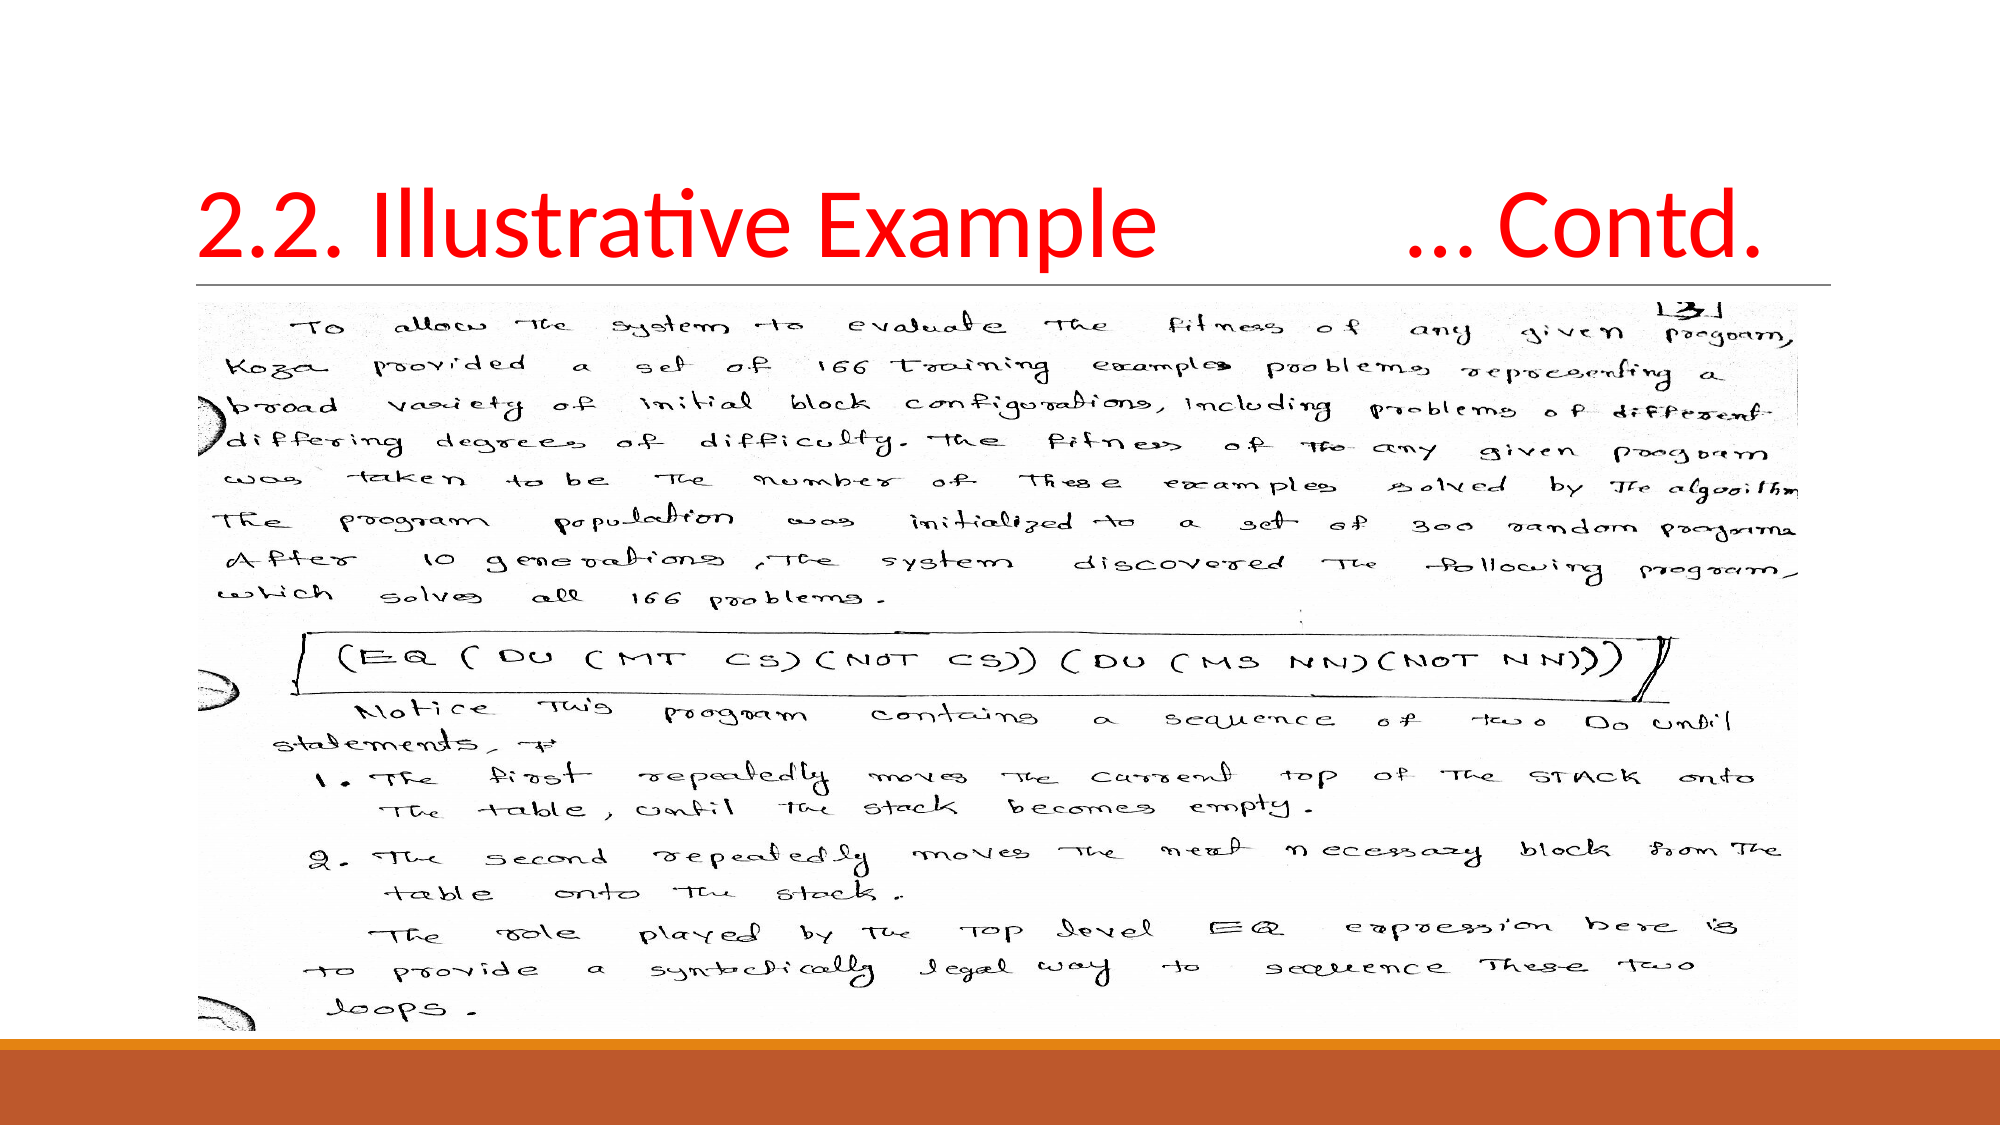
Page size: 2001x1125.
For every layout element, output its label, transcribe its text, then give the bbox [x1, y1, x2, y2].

title 2.2. Illustrative Example … Contd. [180, 47, 1830, 285]
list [197, 302, 1798, 1032]
